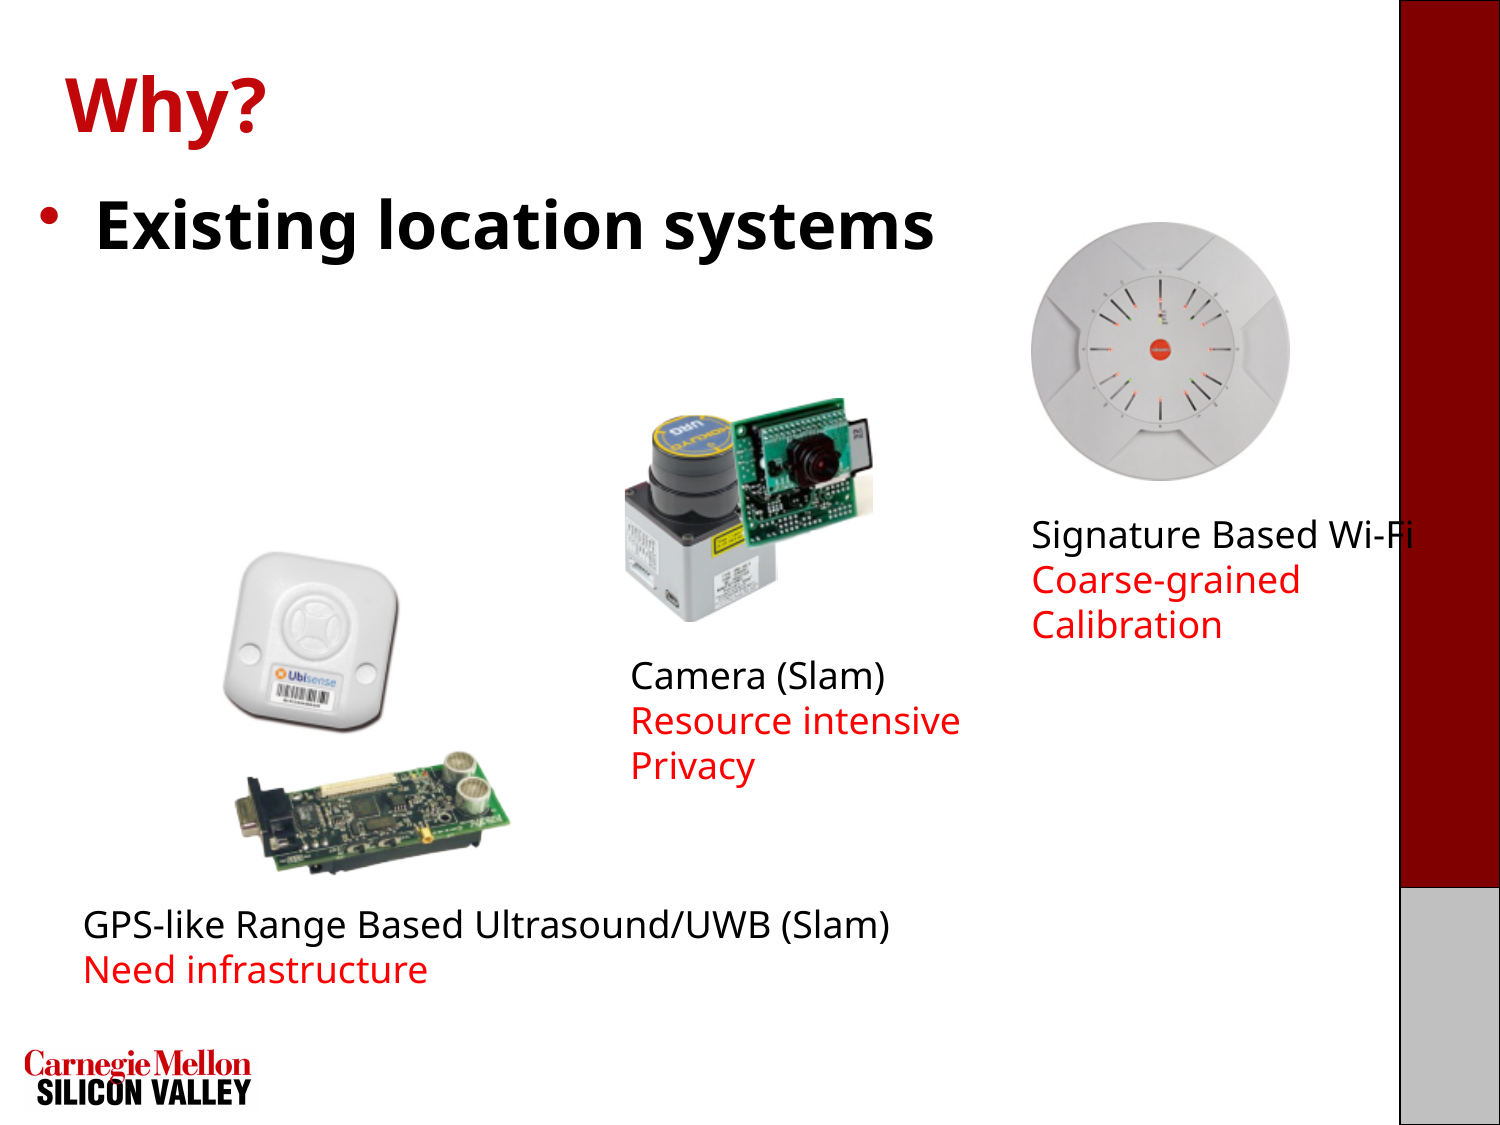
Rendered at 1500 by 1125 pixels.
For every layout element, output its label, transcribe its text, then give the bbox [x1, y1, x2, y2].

picture [24, 1049, 258, 1113]
text_box Signature Based Wi-Fi Coarse-grained Calibration [1016, 503, 1430, 654]
text_box Camera (Slam) Resource intensive Privacy [615, 644, 977, 795]
text_box GPS-like Range Based Ultrasound/UWB (Slam) Need infrastructure [67, 893, 906, 998]
picture [624, 398, 874, 622]
title Why? [49, 49, 1326, 163]
picture [206, 538, 557, 911]
list Existing location systems [23, 175, 1162, 876]
picture [1030, 222, 1290, 481]
